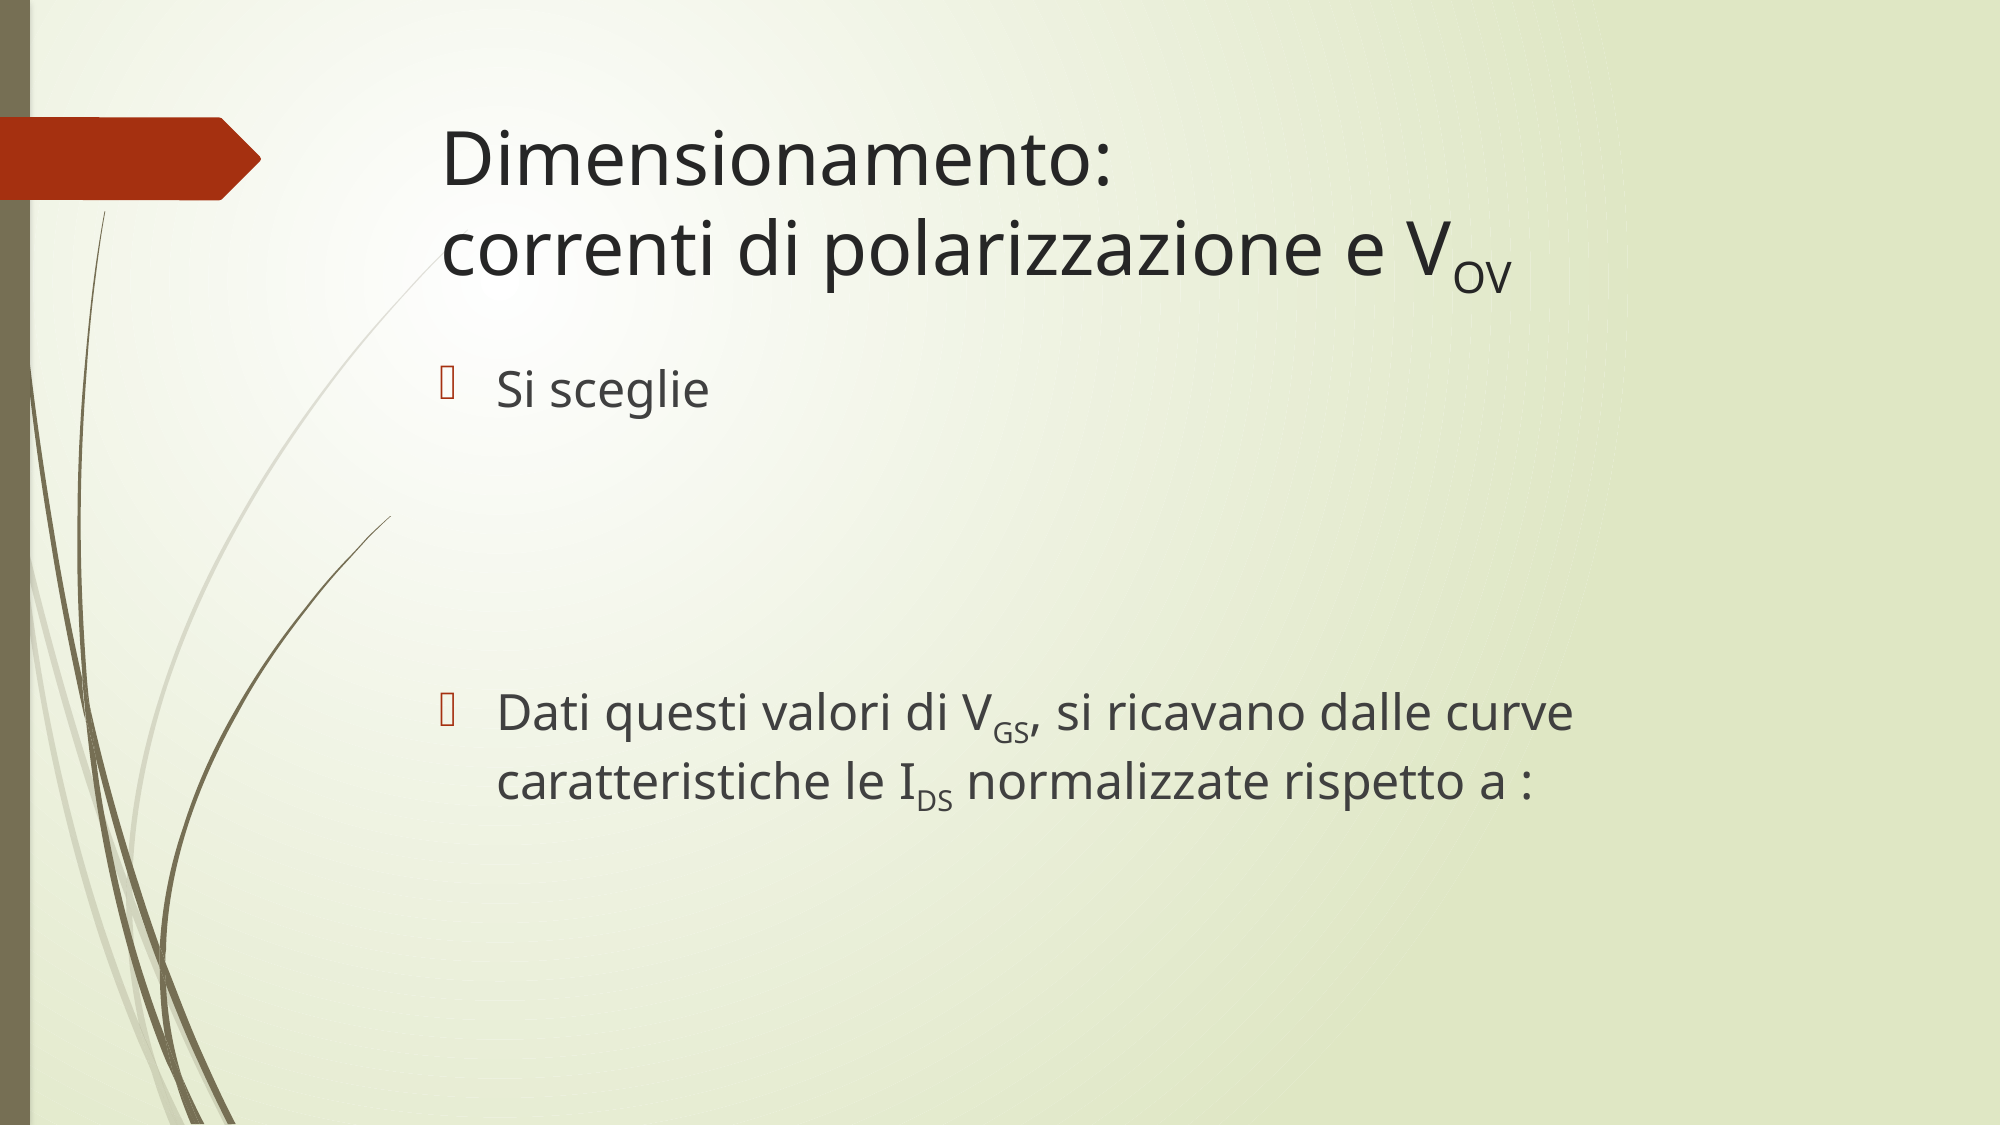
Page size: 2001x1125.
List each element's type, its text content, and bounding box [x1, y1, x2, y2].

title Dimensionamento: correnti di polarizzazione e VOV [425, 102, 1888, 313]
